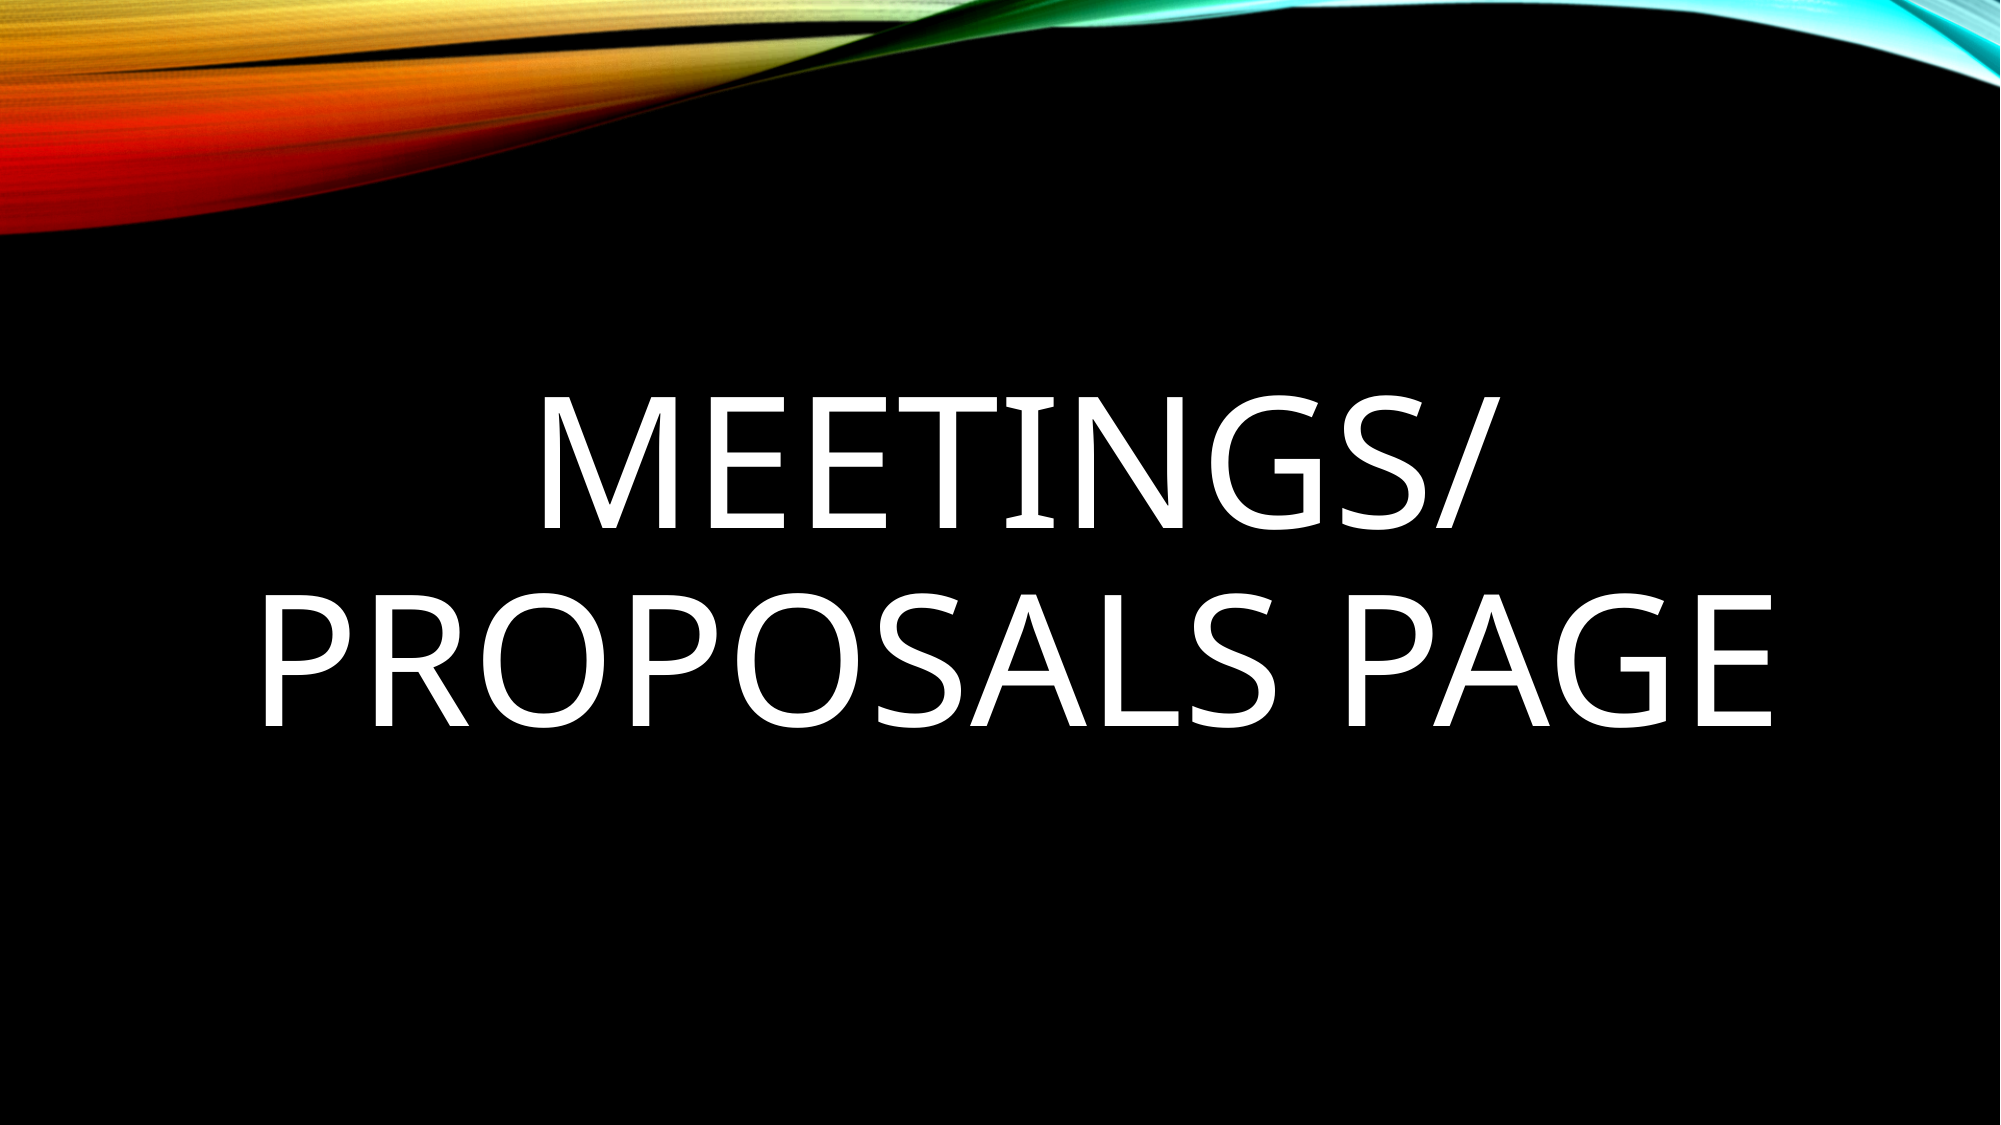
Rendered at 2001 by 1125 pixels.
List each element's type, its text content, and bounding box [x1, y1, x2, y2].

title MEETINGS/ Proposals page [142, 125, 1888, 1011]
picture [0, 0, 2000, 237]
